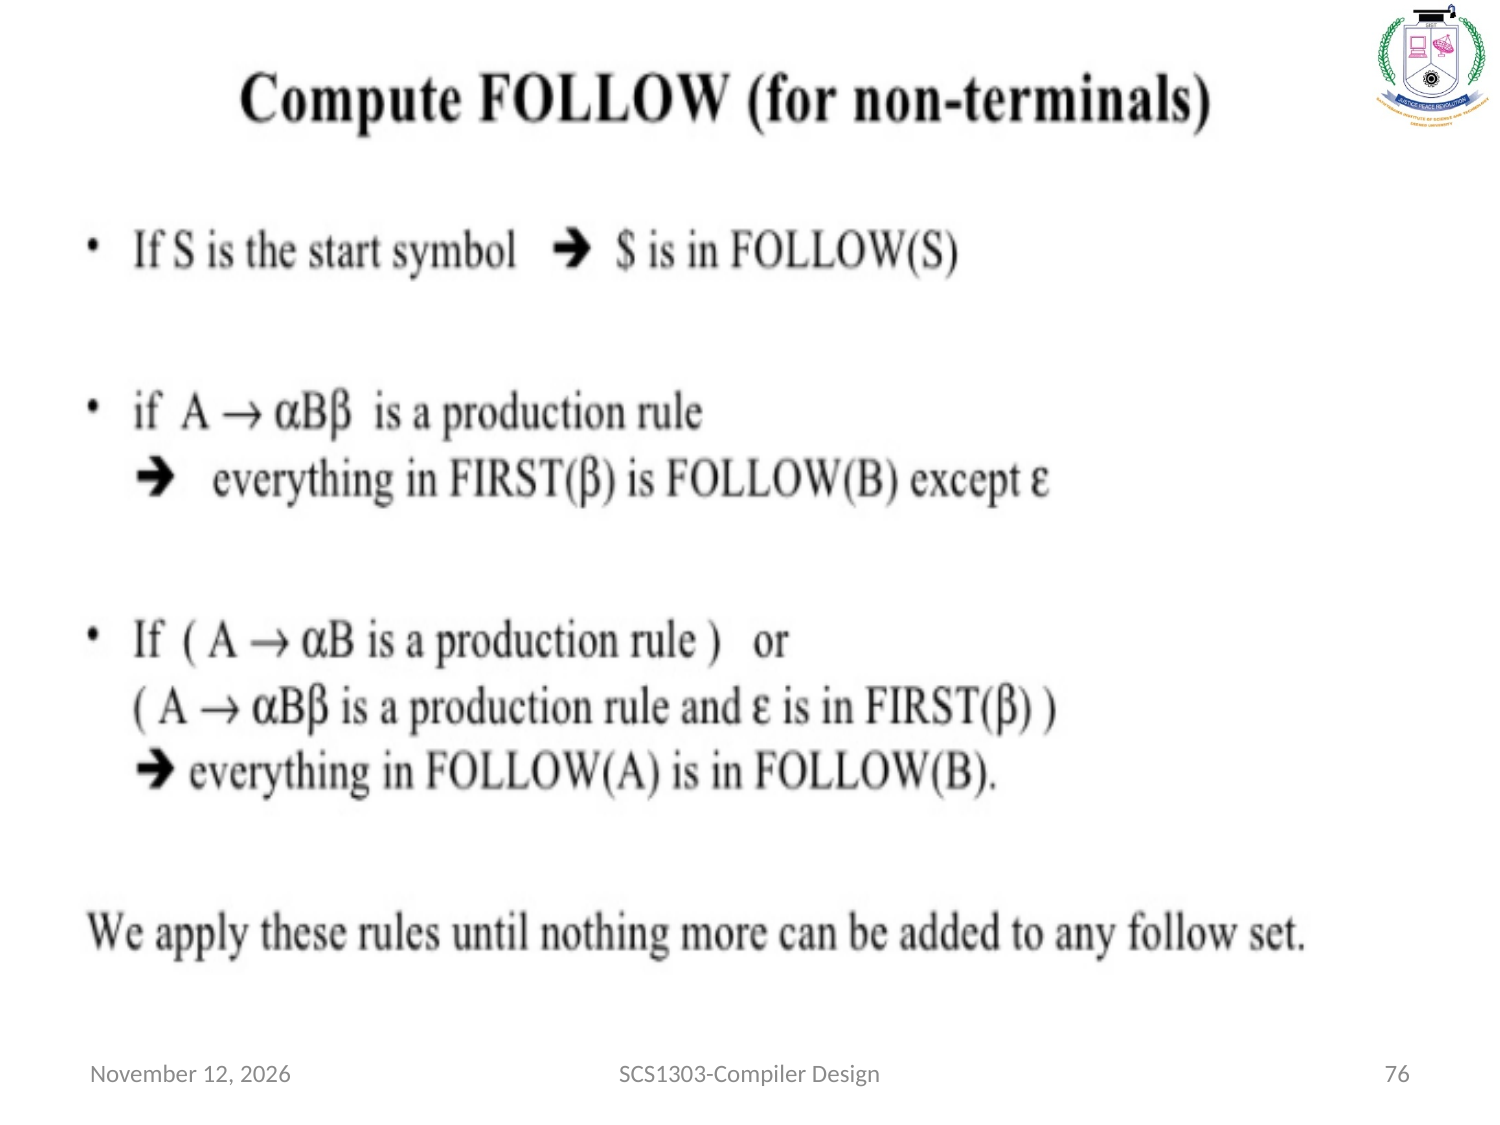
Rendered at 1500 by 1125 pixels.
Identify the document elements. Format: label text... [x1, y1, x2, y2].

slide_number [75, 1051, 425, 1103]
footer SCS1303-Compiler Design [512, 1051, 988, 1103]
picture [58, 0, 1500, 1044]
slide_number 76 [1074, 1042, 1425, 1103]
